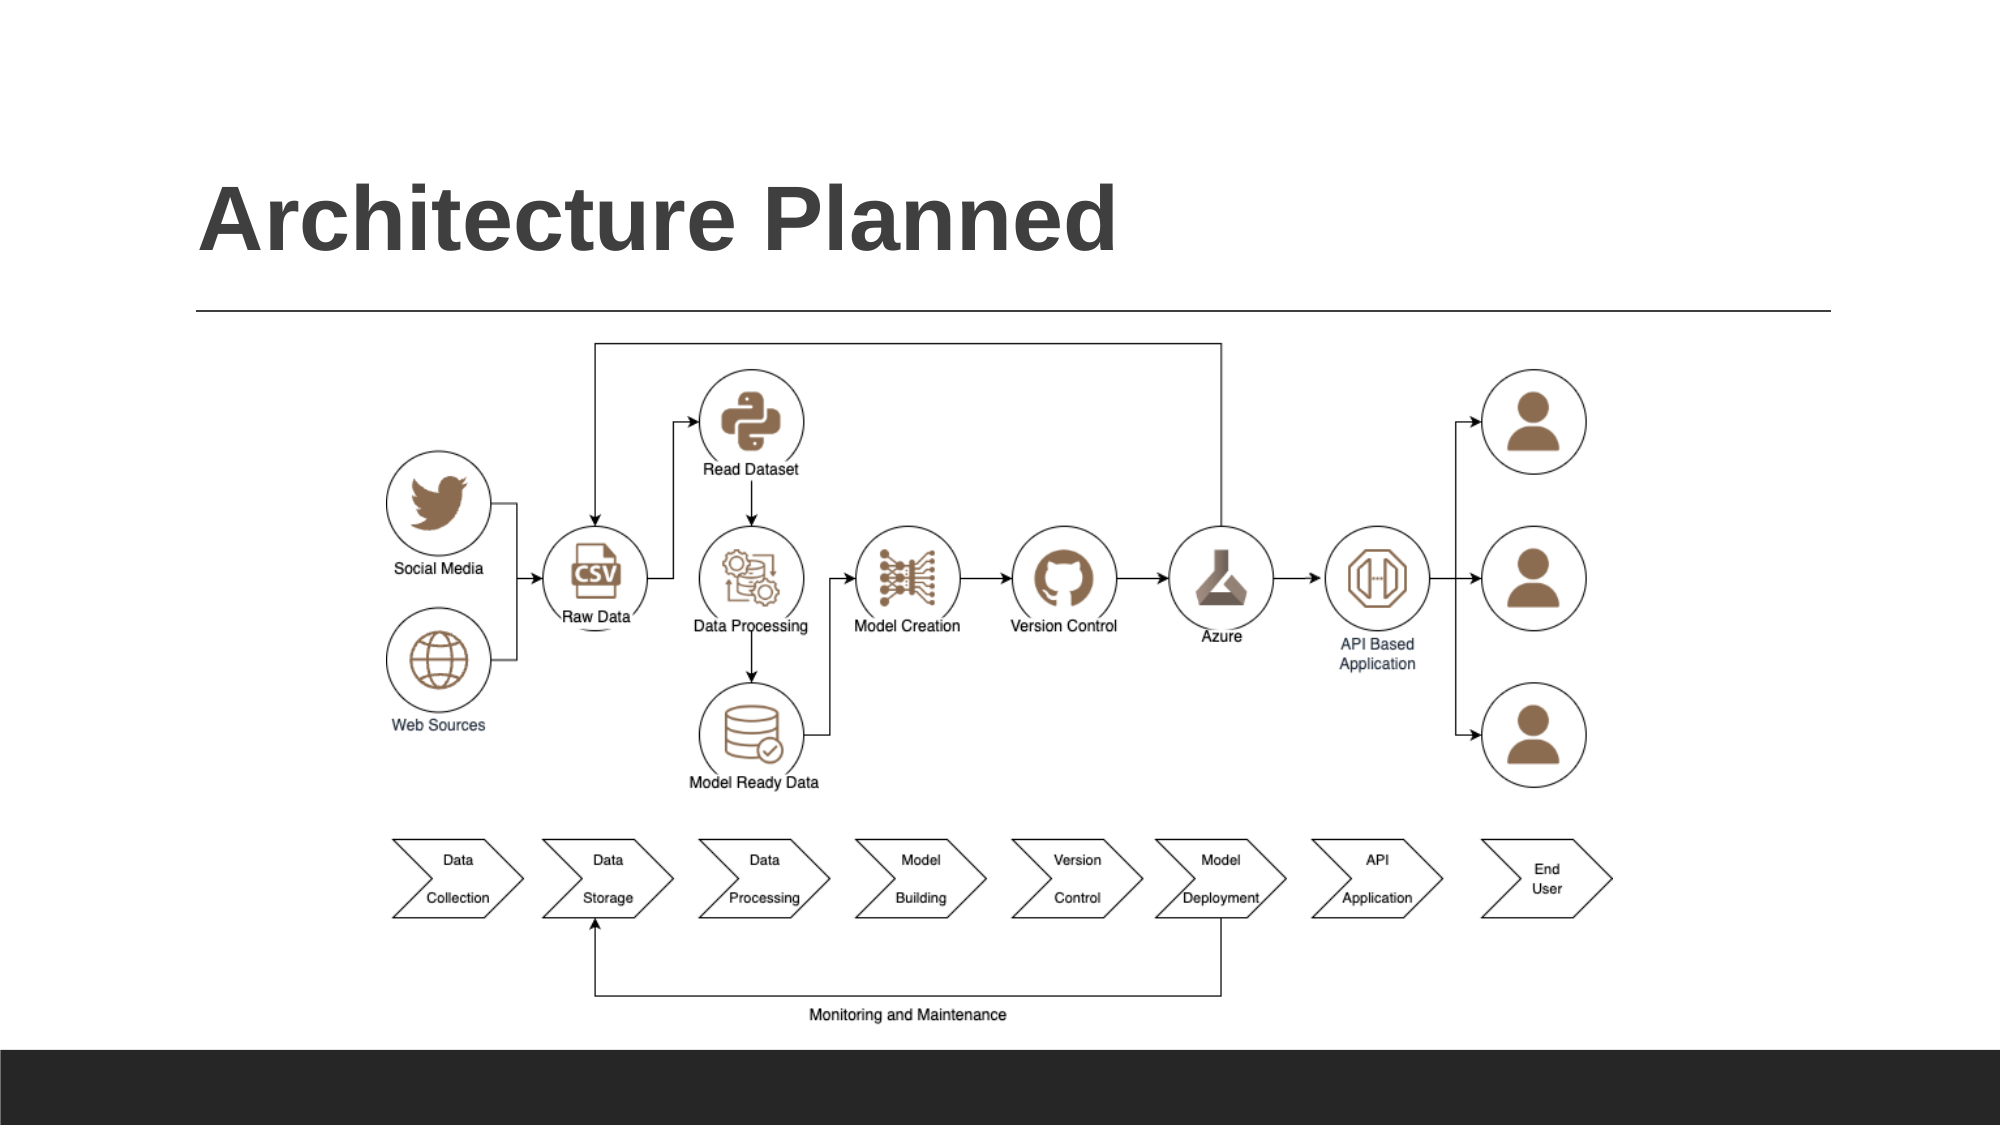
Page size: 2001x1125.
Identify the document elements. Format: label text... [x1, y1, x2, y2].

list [386, 333, 1614, 1037]
title Architecture Planned [180, 47, 1830, 285]
